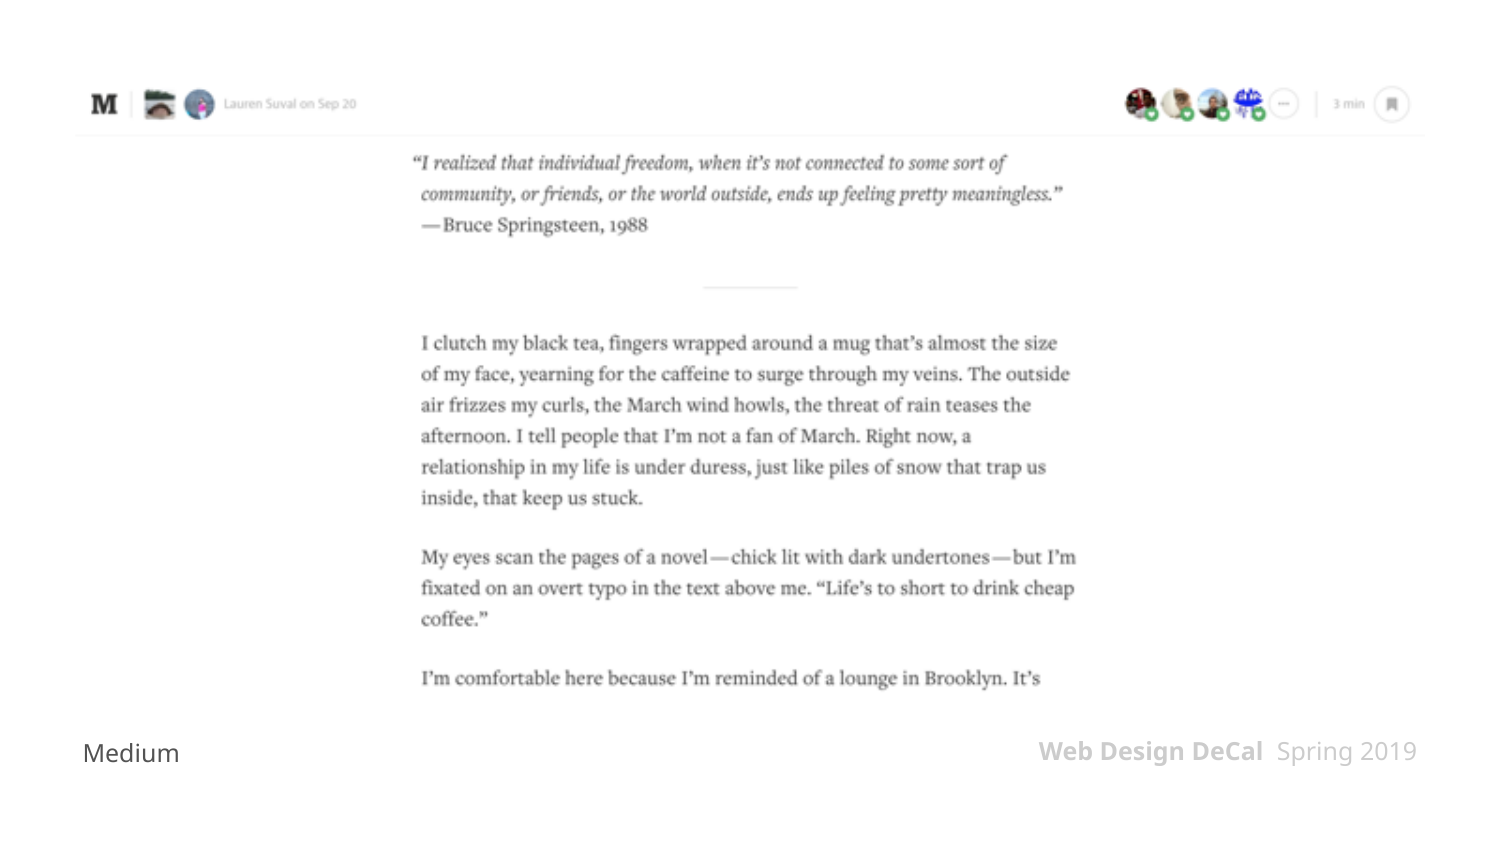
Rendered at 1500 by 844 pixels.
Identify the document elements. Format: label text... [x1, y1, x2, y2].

list Medium [82, 731, 968, 770]
picture [74, 74, 1426, 694]
